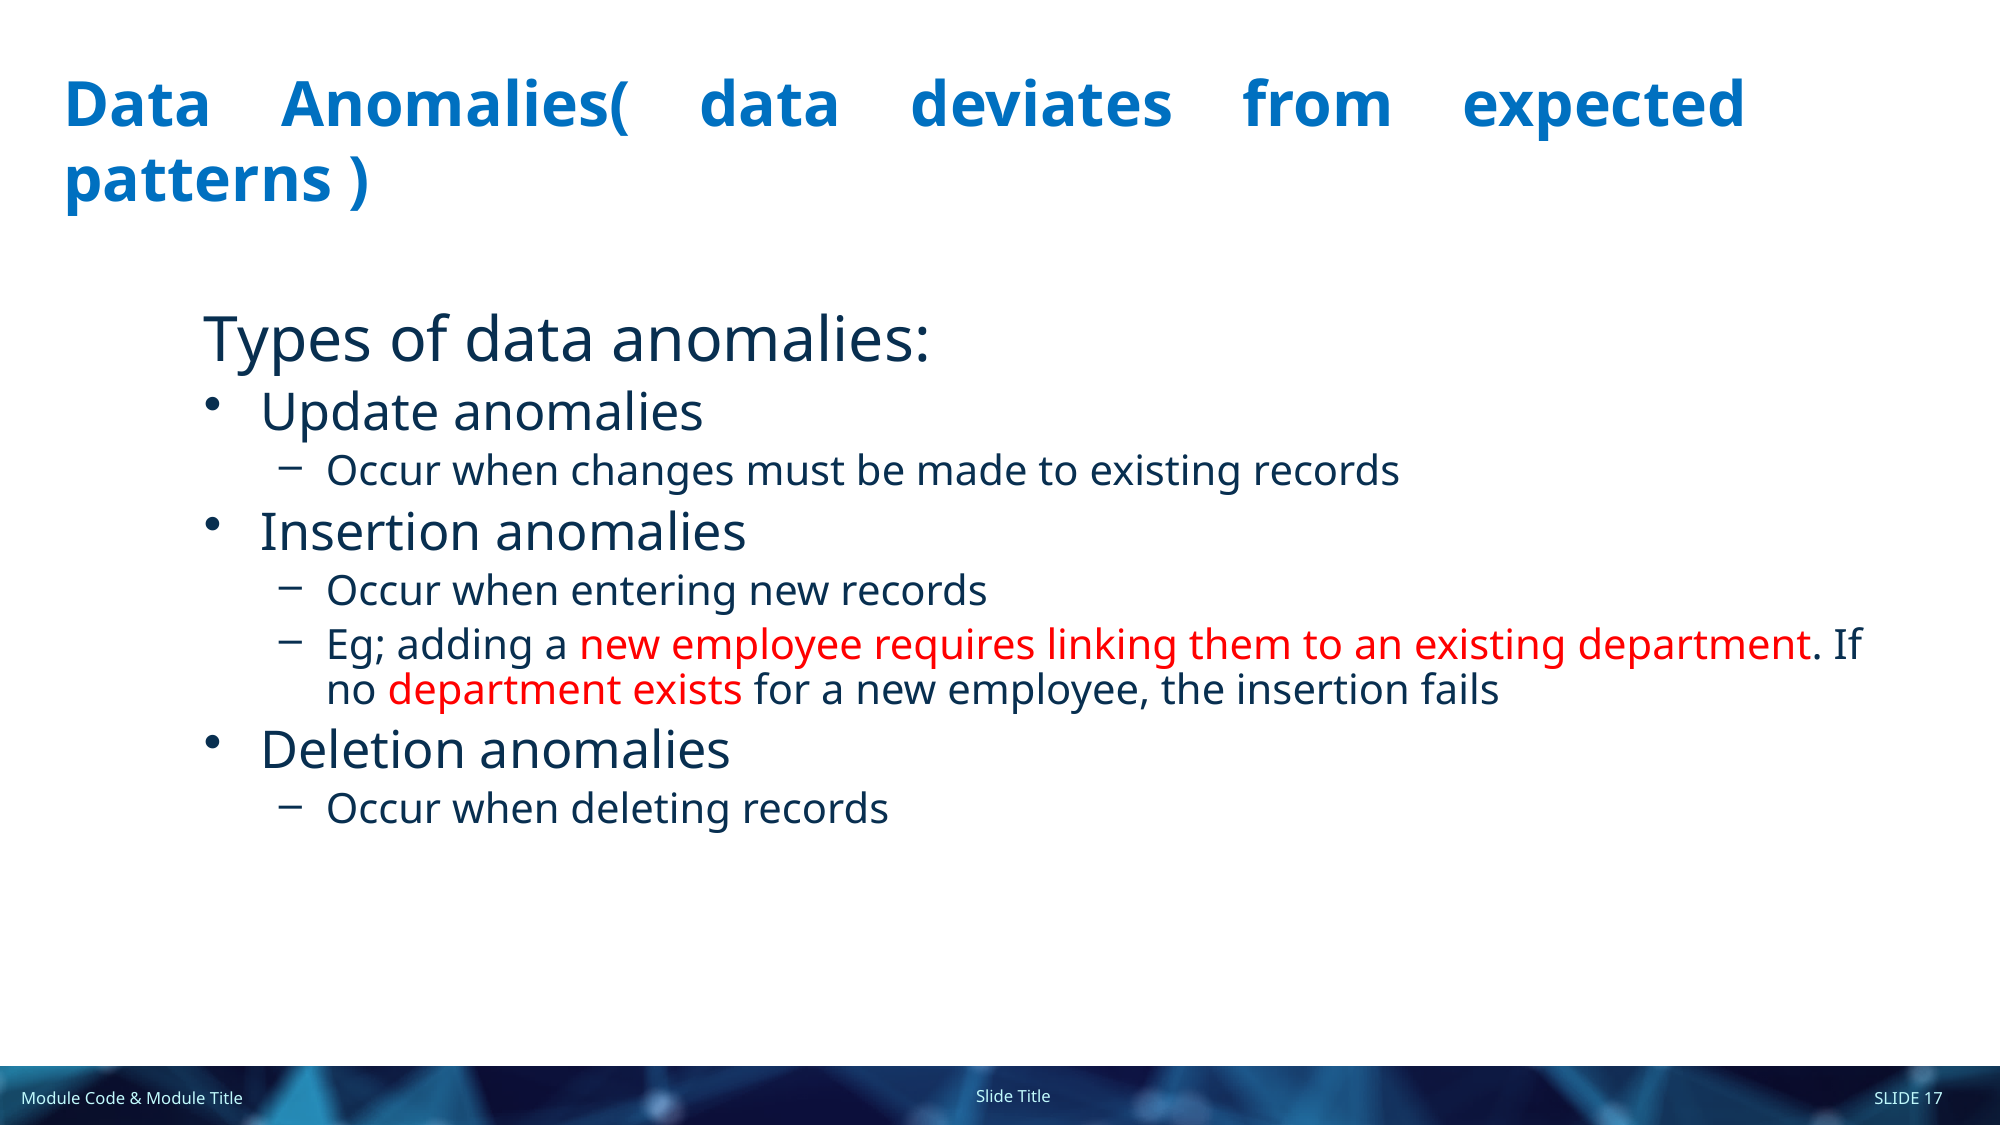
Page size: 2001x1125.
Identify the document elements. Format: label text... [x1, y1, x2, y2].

title Data Anomalies( data deviates from expected patterns ) [48, 45, 1764, 233]
picture [0, 1066, 2000, 1125]
list Types of data anomalies: Update anomalies Occur when changes must be made to existing records Insertion anomalies Occur when entering new records Eg; adding a new employee requires linking them to an existing department. If no department exists for a new employee, the insertion fails Deletion anomalies Occur when deleting records [189, 299, 1897, 1000]
